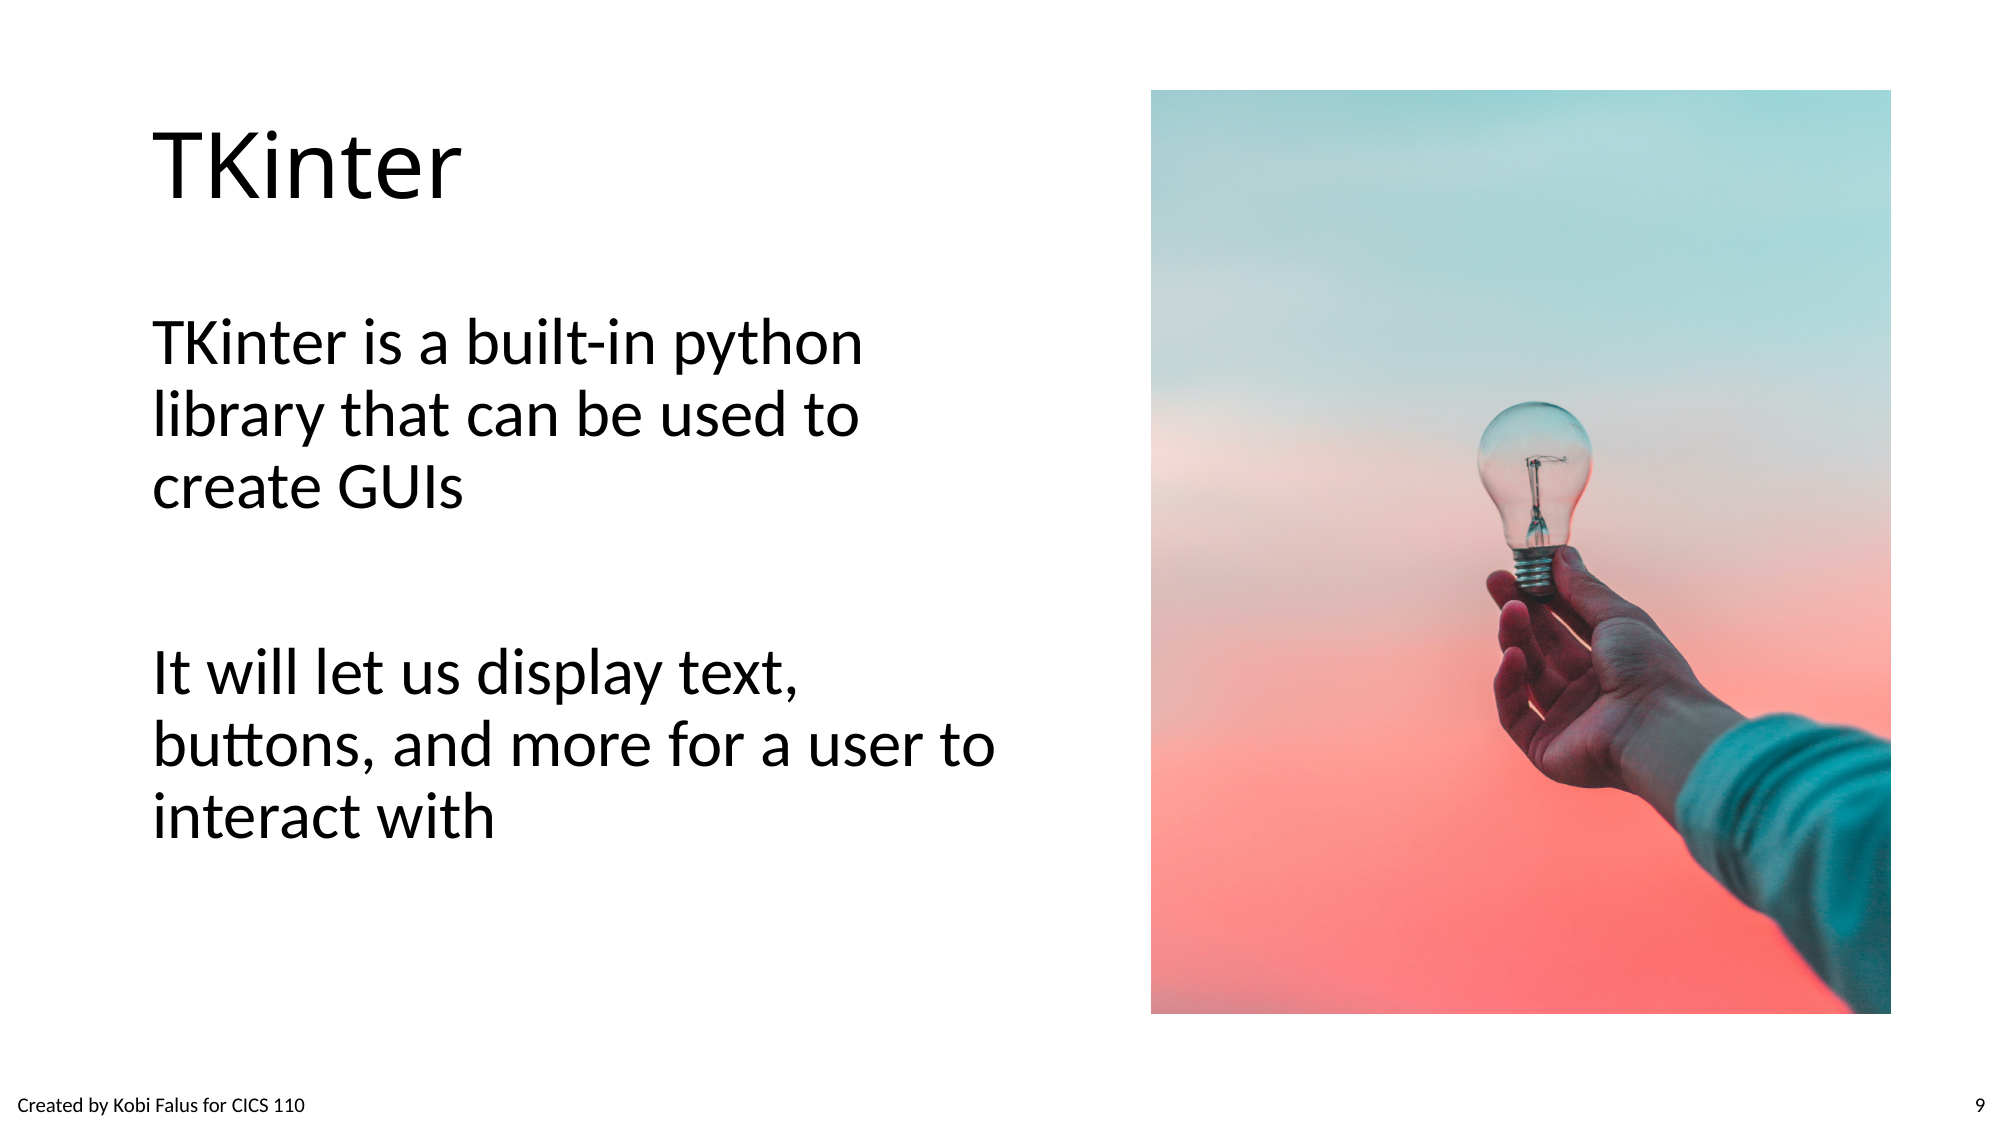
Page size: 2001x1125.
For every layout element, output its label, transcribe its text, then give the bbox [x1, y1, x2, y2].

list TKinter is a built-in python library that can be used to create GUIs It will let us display text, buttons, and more for a user to interact with [137, 299, 1044, 1014]
title TKinter [137, 59, 1863, 278]
picture [1151, 90, 1891, 1014]
